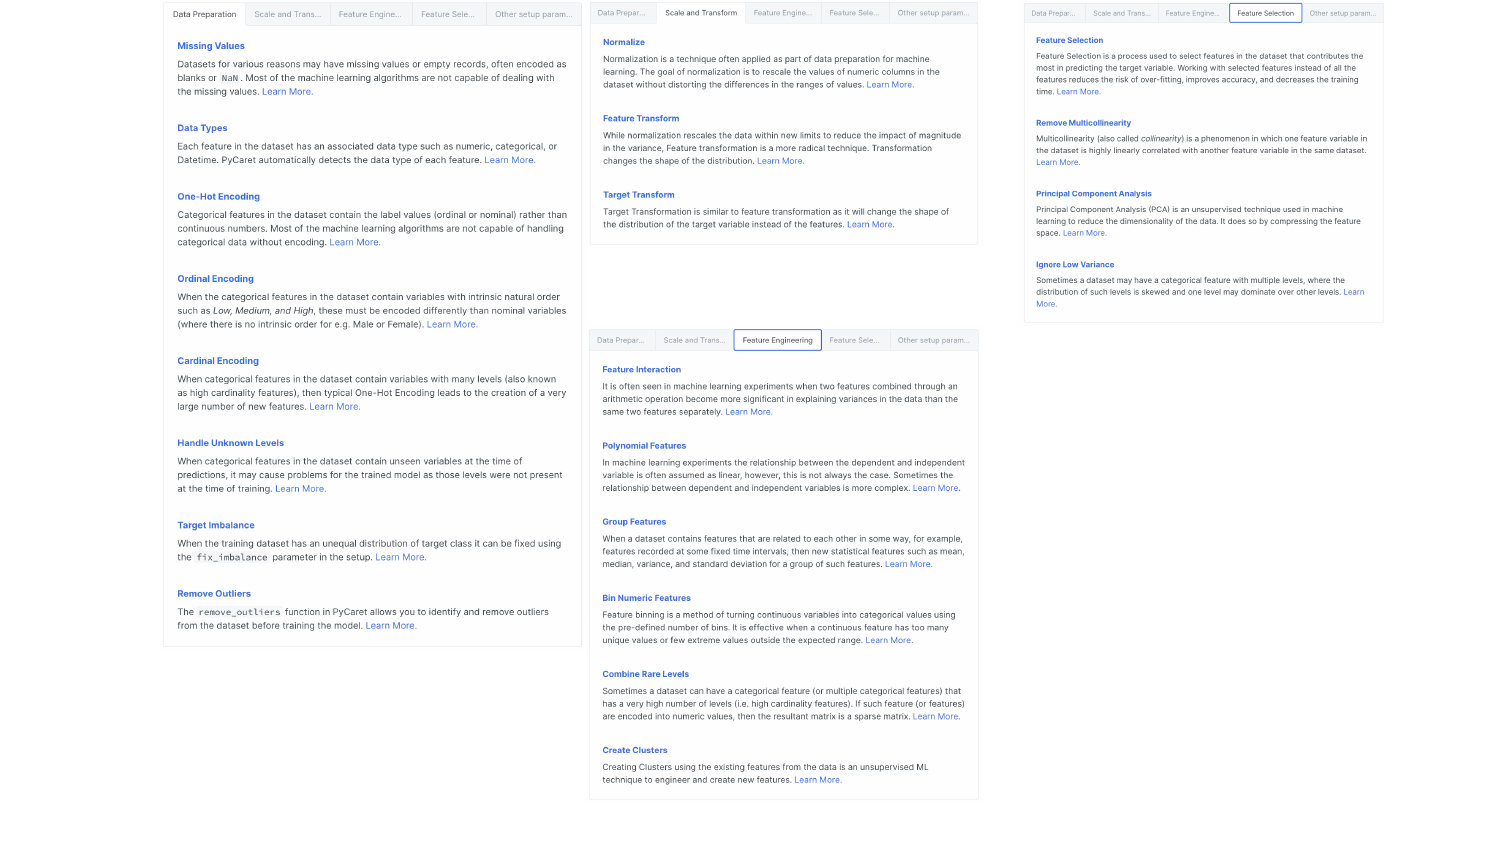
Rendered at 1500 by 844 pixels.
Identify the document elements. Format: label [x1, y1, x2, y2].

picture [159, 0, 983, 804]
picture [1018, 0, 1384, 326]
